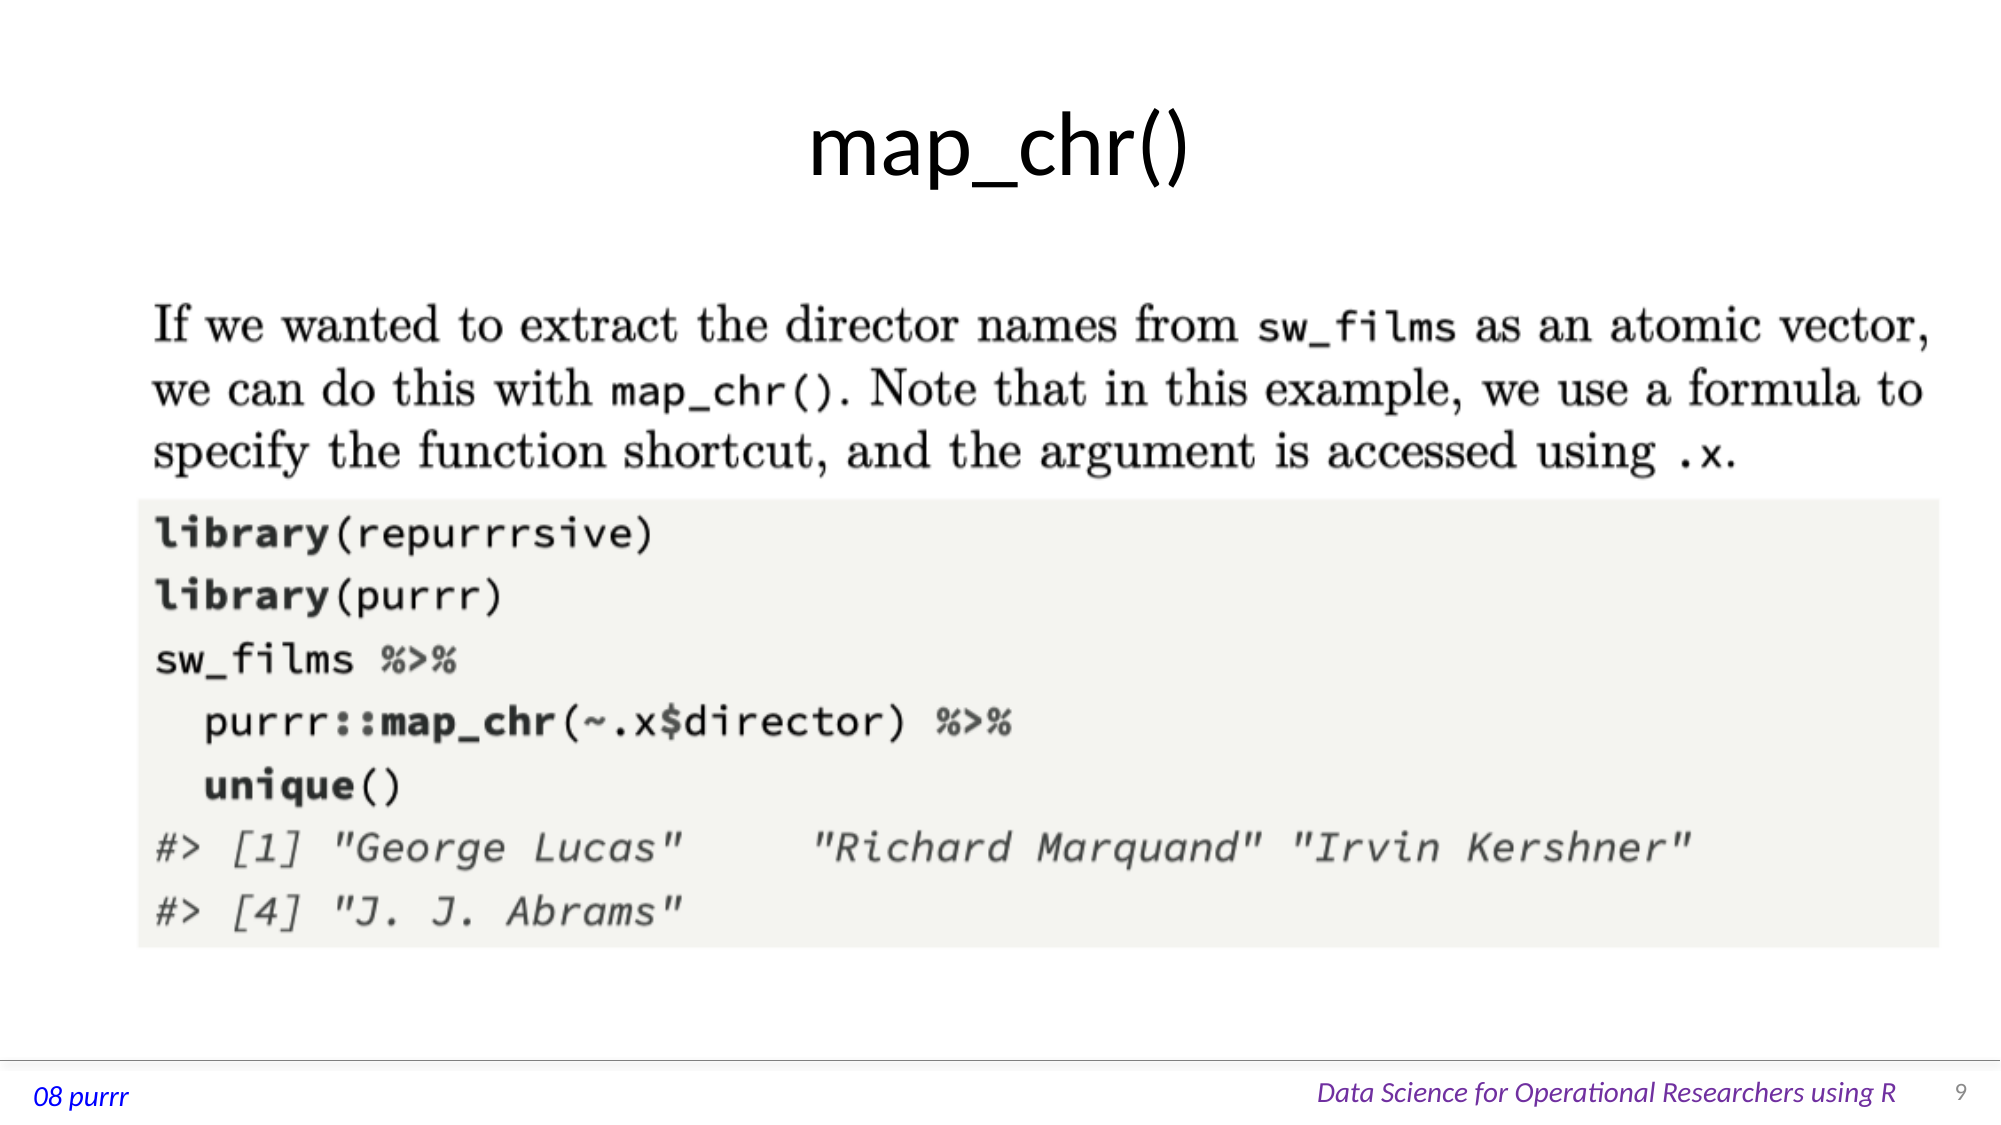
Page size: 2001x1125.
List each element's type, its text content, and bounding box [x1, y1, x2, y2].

picture [124, 272, 1960, 969]
title map_chr() [99, 45, 1900, 233]
slide_number 9 [1899, 1060, 1983, 1120]
